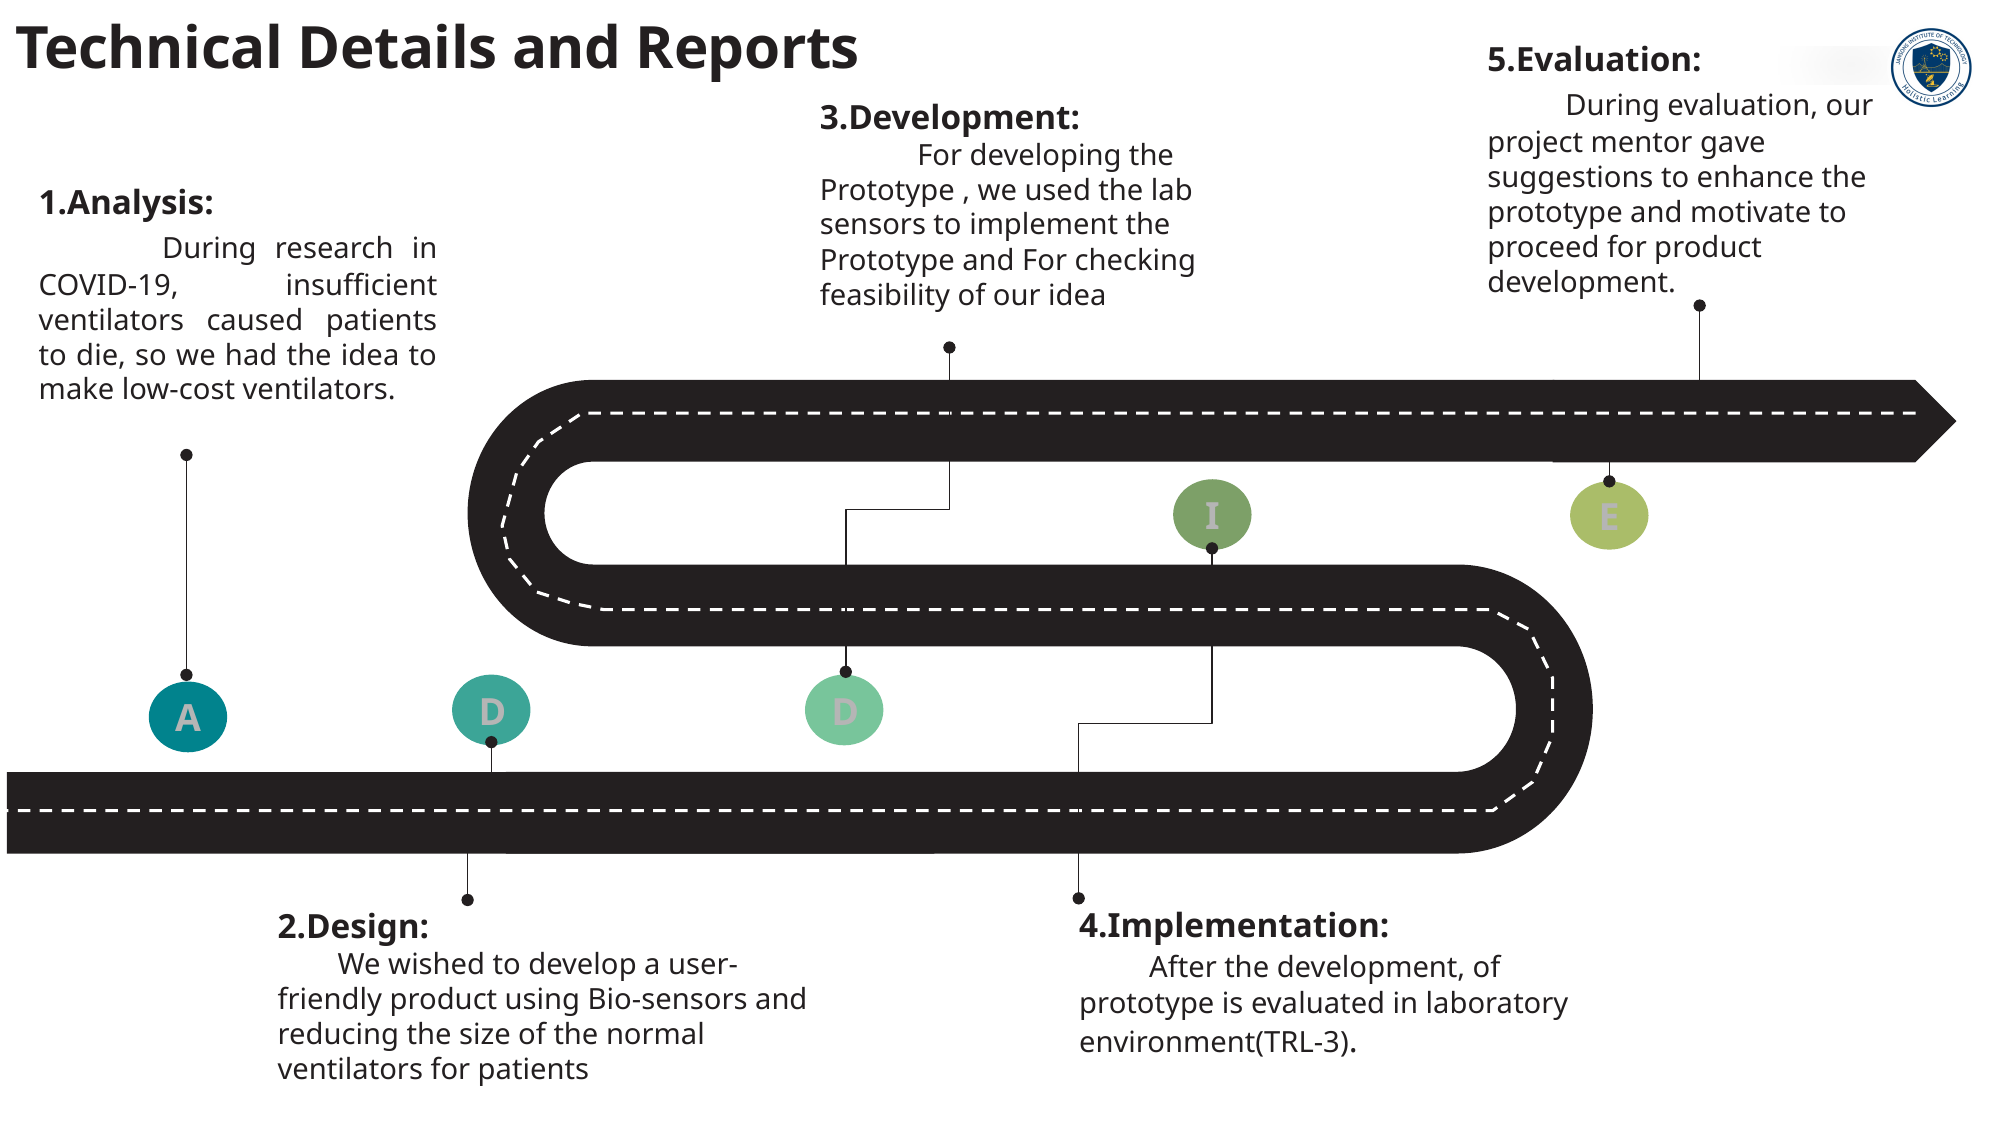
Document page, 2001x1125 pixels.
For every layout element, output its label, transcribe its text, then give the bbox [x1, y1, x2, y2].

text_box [0, 379, 1957, 854]
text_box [400, 809, 559, 833]
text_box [970, 656, 1321, 791]
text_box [735, 457, 1060, 562]
text_box 2.Design: We wished to develop a user-friendly product using Bio-sensors and reducing the size of the normal ventilators for patients [262, 898, 835, 1125]
title Technical Details and Reports [0, 3, 1824, 89]
picture [1887, 25, 1975, 111]
text_box 1.Analysis: During research in COVID-19, insufficient ventilators caused patients to die, so we had the idea to make low-cost ventilators. [23, 173, 453, 379]
text_box 3.Development: For developing the Prototype , we used the lab sensors to implement the Prototype and For checking feasibility of our idea [805, 88, 1234, 319]
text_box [1568, 349, 1741, 441]
text_box 4.Implementation: After the development, of prototype is evaluated in laboratory environment(TRL-3). [1064, 896, 1610, 1067]
text_box 5.Evaluation: During evaluation, our project mentor gave suggestions to enhance the prototype and motivate to proceed for product development. [1472, 31, 1927, 306]
